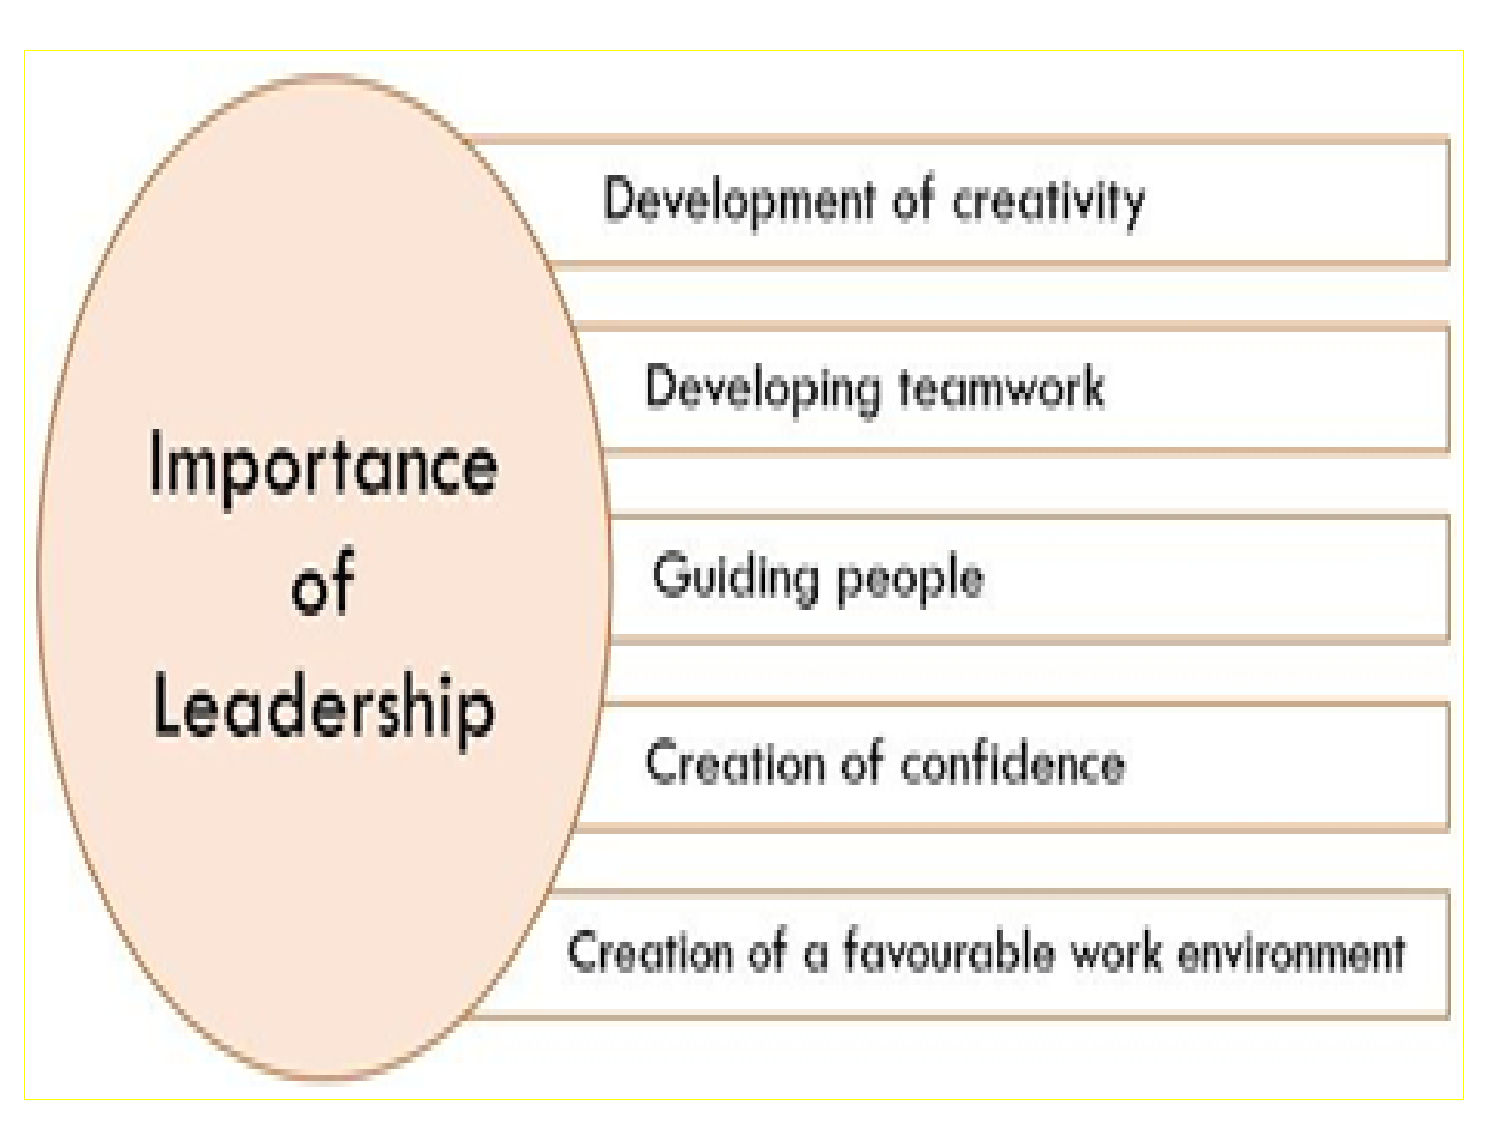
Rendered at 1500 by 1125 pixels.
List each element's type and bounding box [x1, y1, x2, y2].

list [24, 49, 1464, 1100]
